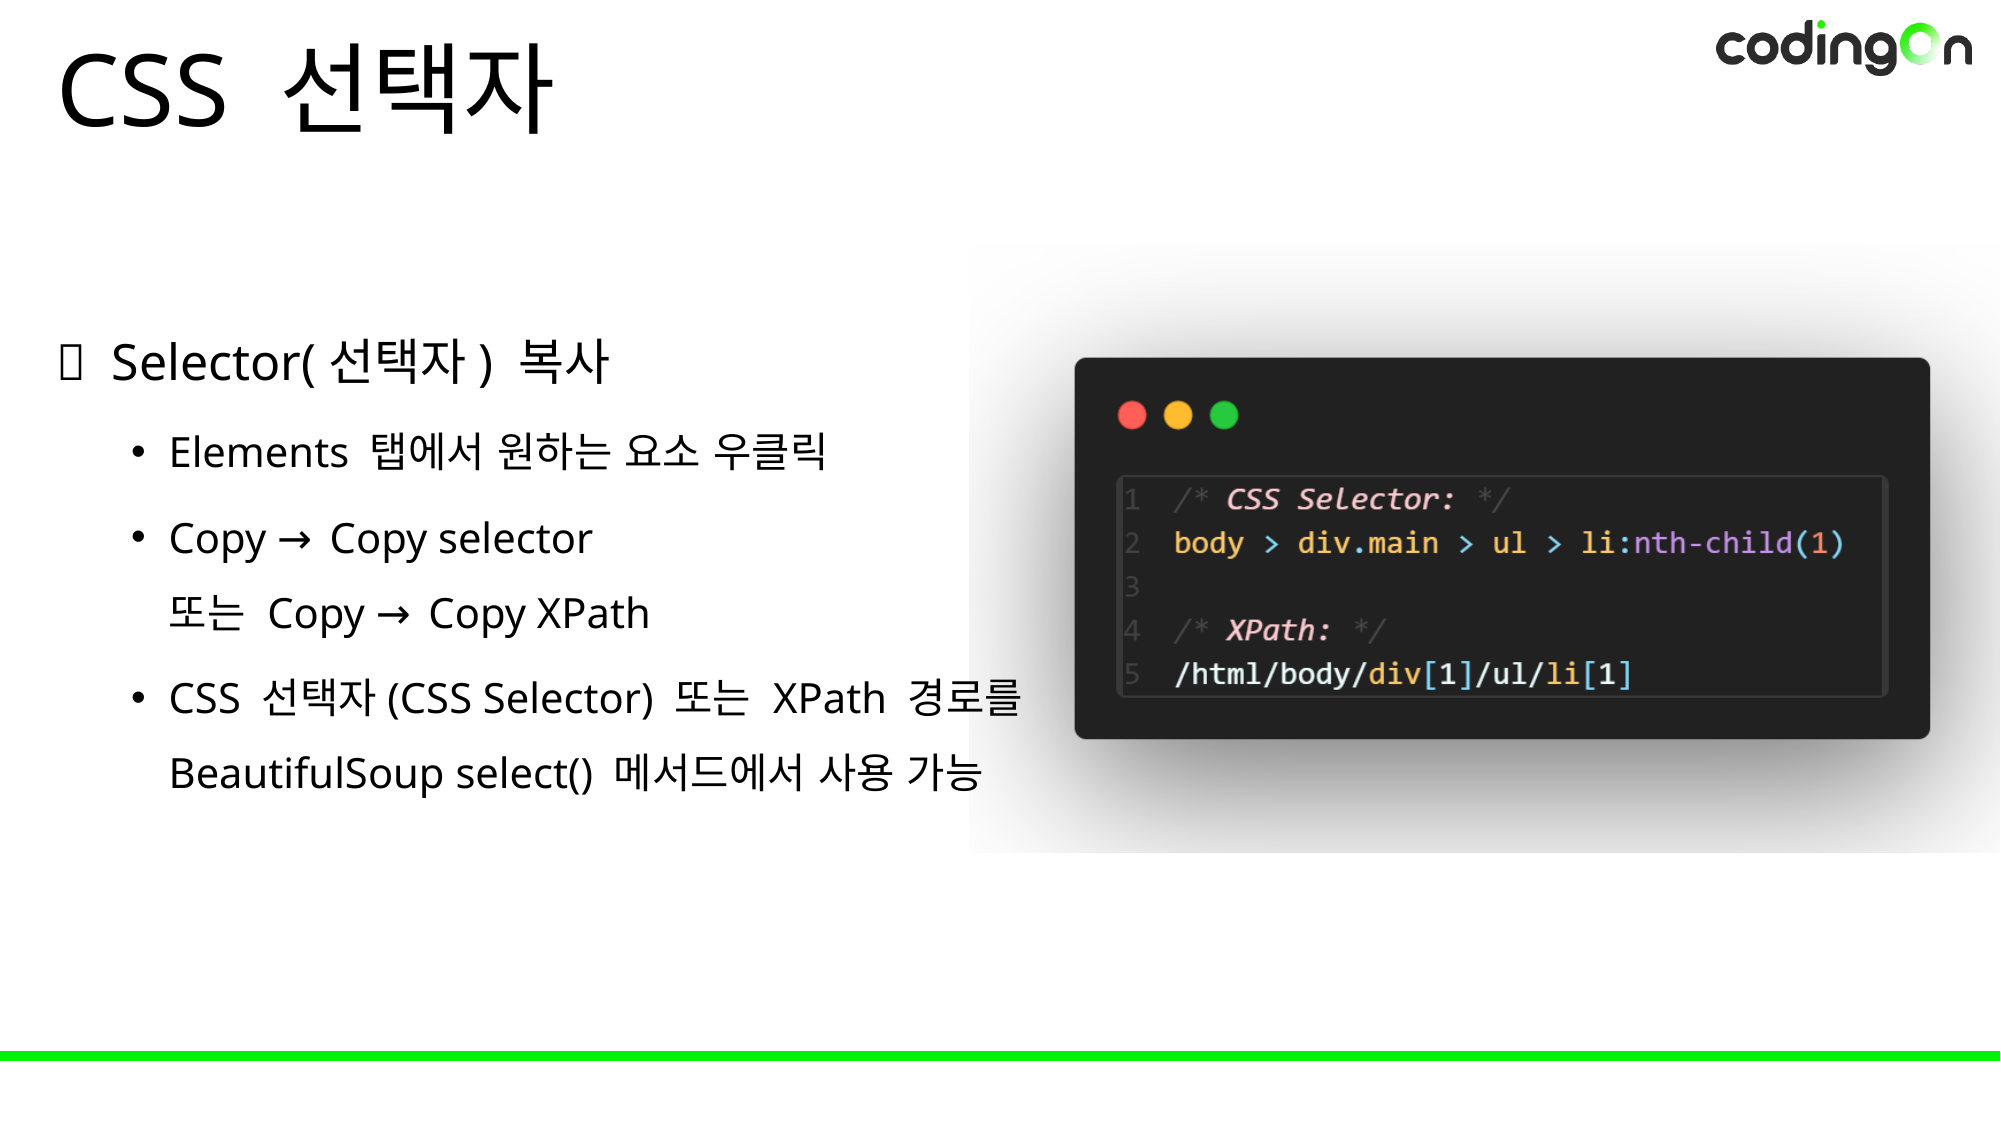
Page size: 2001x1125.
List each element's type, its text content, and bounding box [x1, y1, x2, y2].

picture [969, 244, 2000, 854]
picture [1767, 20, 1972, 76]
text_box ✅ Selector(선택자) 복사 Elements 탭에서 원하는 요소 우클릭 Copy → Copy selector 또는 Copy → Copy XPath CSS 선택자(CSS Selector) 또는 XPath 경로를 BeautifulSoup select() 메서드에서 사용 가능 [41, 260, 969, 837]
title CSS 선택자 [41, 0, 1767, 188]
